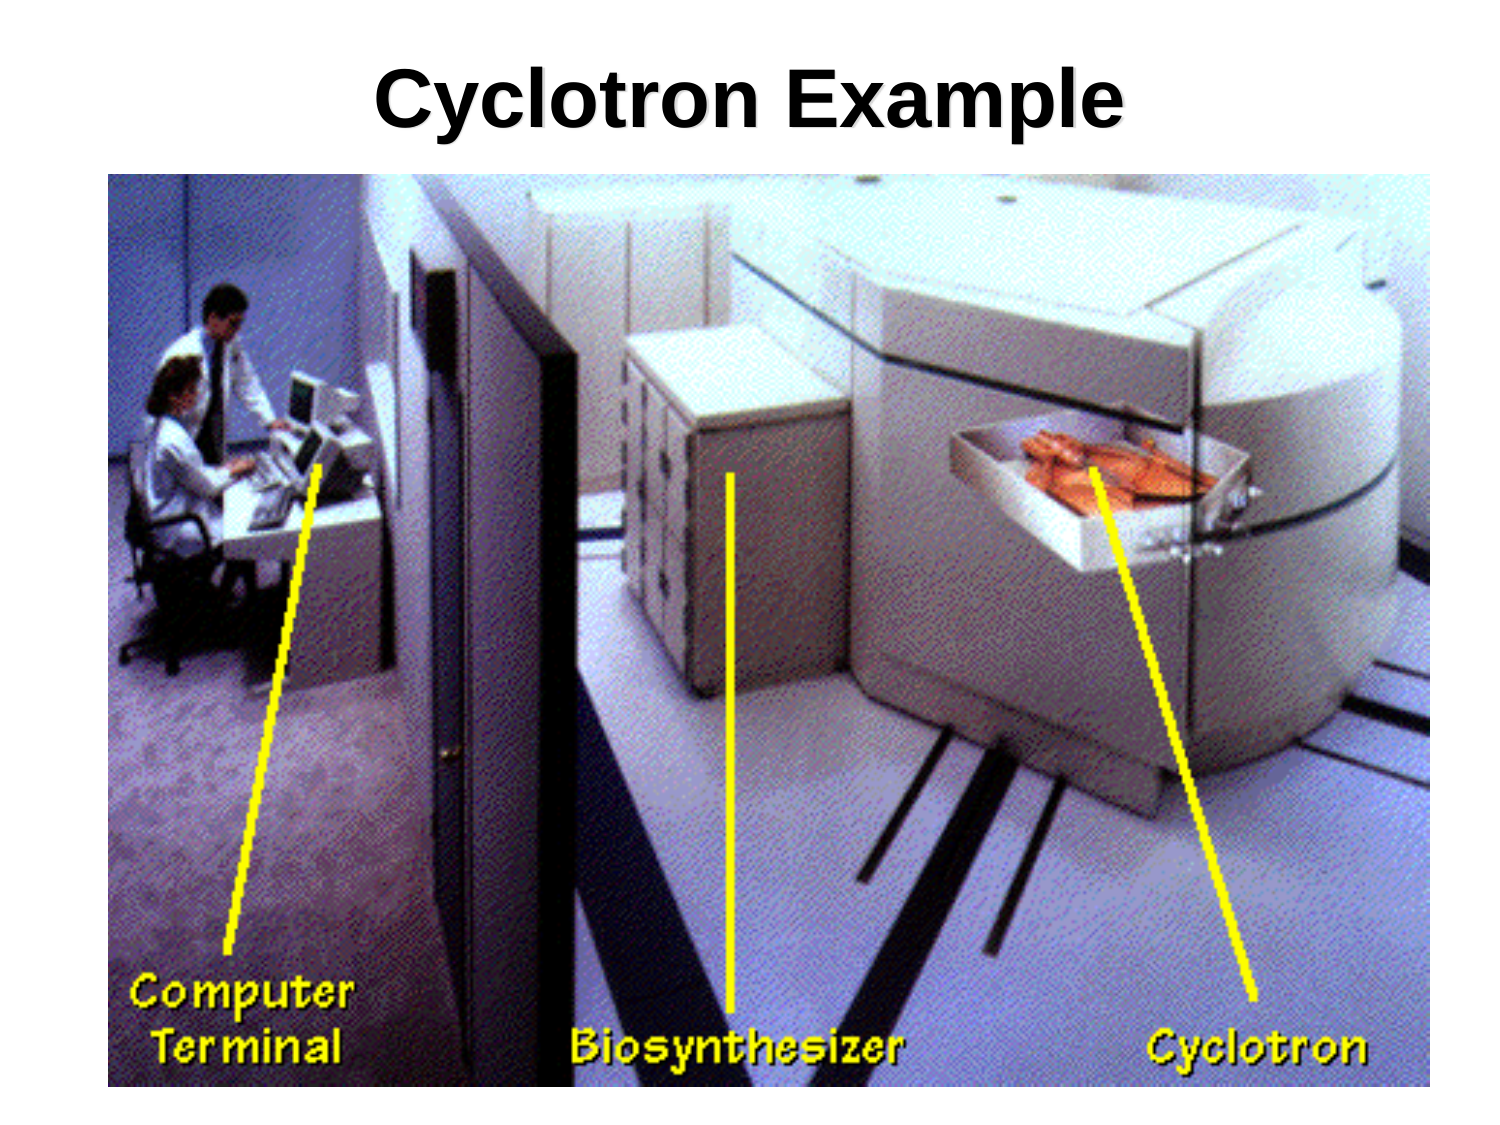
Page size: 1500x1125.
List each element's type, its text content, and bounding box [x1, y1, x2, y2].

picture [108, 174, 1430, 1087]
title Cyclotron Example [24, 24, 1476, 163]
